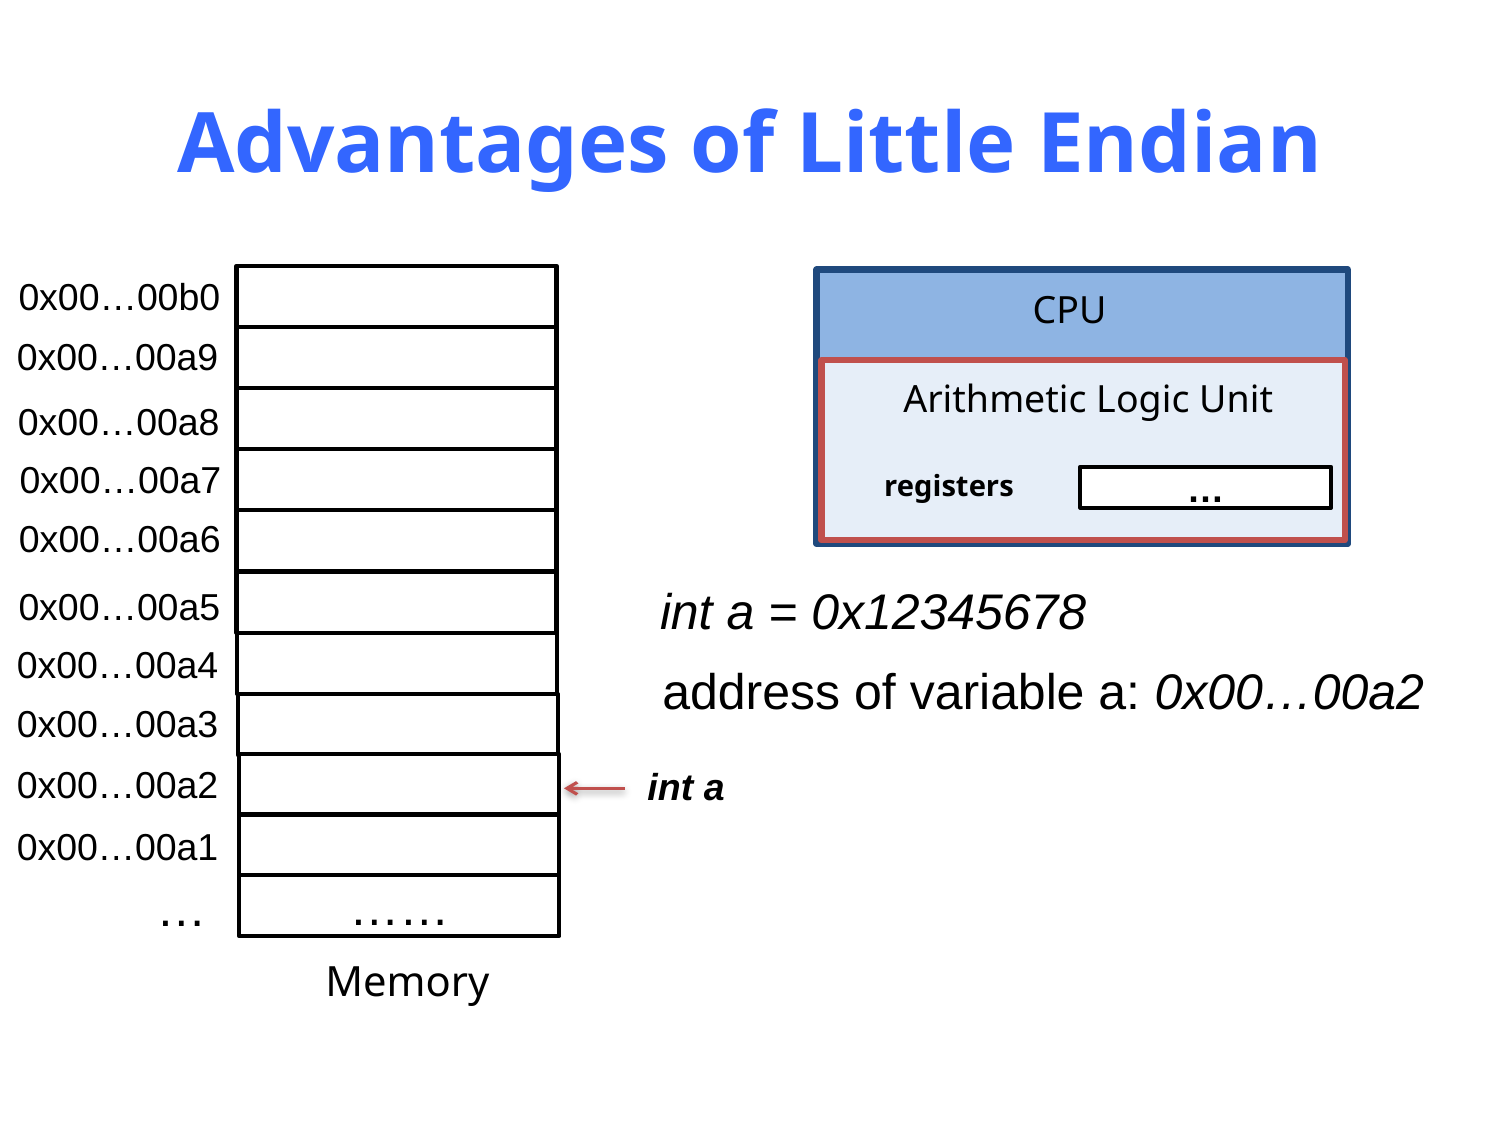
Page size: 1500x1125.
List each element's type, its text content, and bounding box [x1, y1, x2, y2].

text_box [234, 508, 559, 574]
text_box [235, 631, 559, 696]
text_box int a [632, 755, 740, 816]
text_box [236, 451, 559, 508]
text_box 0x00…00a5 [3, 575, 235, 635]
text_box … [141, 876, 221, 945]
text_box [237, 812, 561, 873]
text_box …… [237, 873, 561, 938]
text_box [235, 390, 559, 451]
text_box int a = 0x12345678 [645, 572, 1102, 648]
text_box [237, 752, 561, 812]
list [75, 262, 1425, 1005]
title Advantages of Little Endian [75, 45, 1425, 233]
text_box 0x00…00a7 [4, 448, 236, 509]
text_box 0x00…00a2 [1, 753, 233, 814]
text_box Memory [310, 947, 505, 1012]
text_box 0x00…00a1 [1, 815, 233, 876]
text_box 0x00…00b0 [3, 265, 235, 326]
text_box [234, 264, 559, 329]
text_box 0x00…00a3 [1, 694, 233, 752]
text_box address of variable a: 0x00…00a2 [647, 652, 1439, 787]
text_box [816, 269, 1348, 545]
text_box 0x00…00a4 [1, 633, 233, 694]
text_box [236, 692, 560, 757]
text_box 0x00…00a6 [3, 507, 236, 568]
text_box 0x00…00a8 [2, 390, 235, 450]
text_box 0x00…00a9 [1, 325, 233, 386]
text_box [234, 574, 559, 631]
text_box [234, 329, 559, 390]
